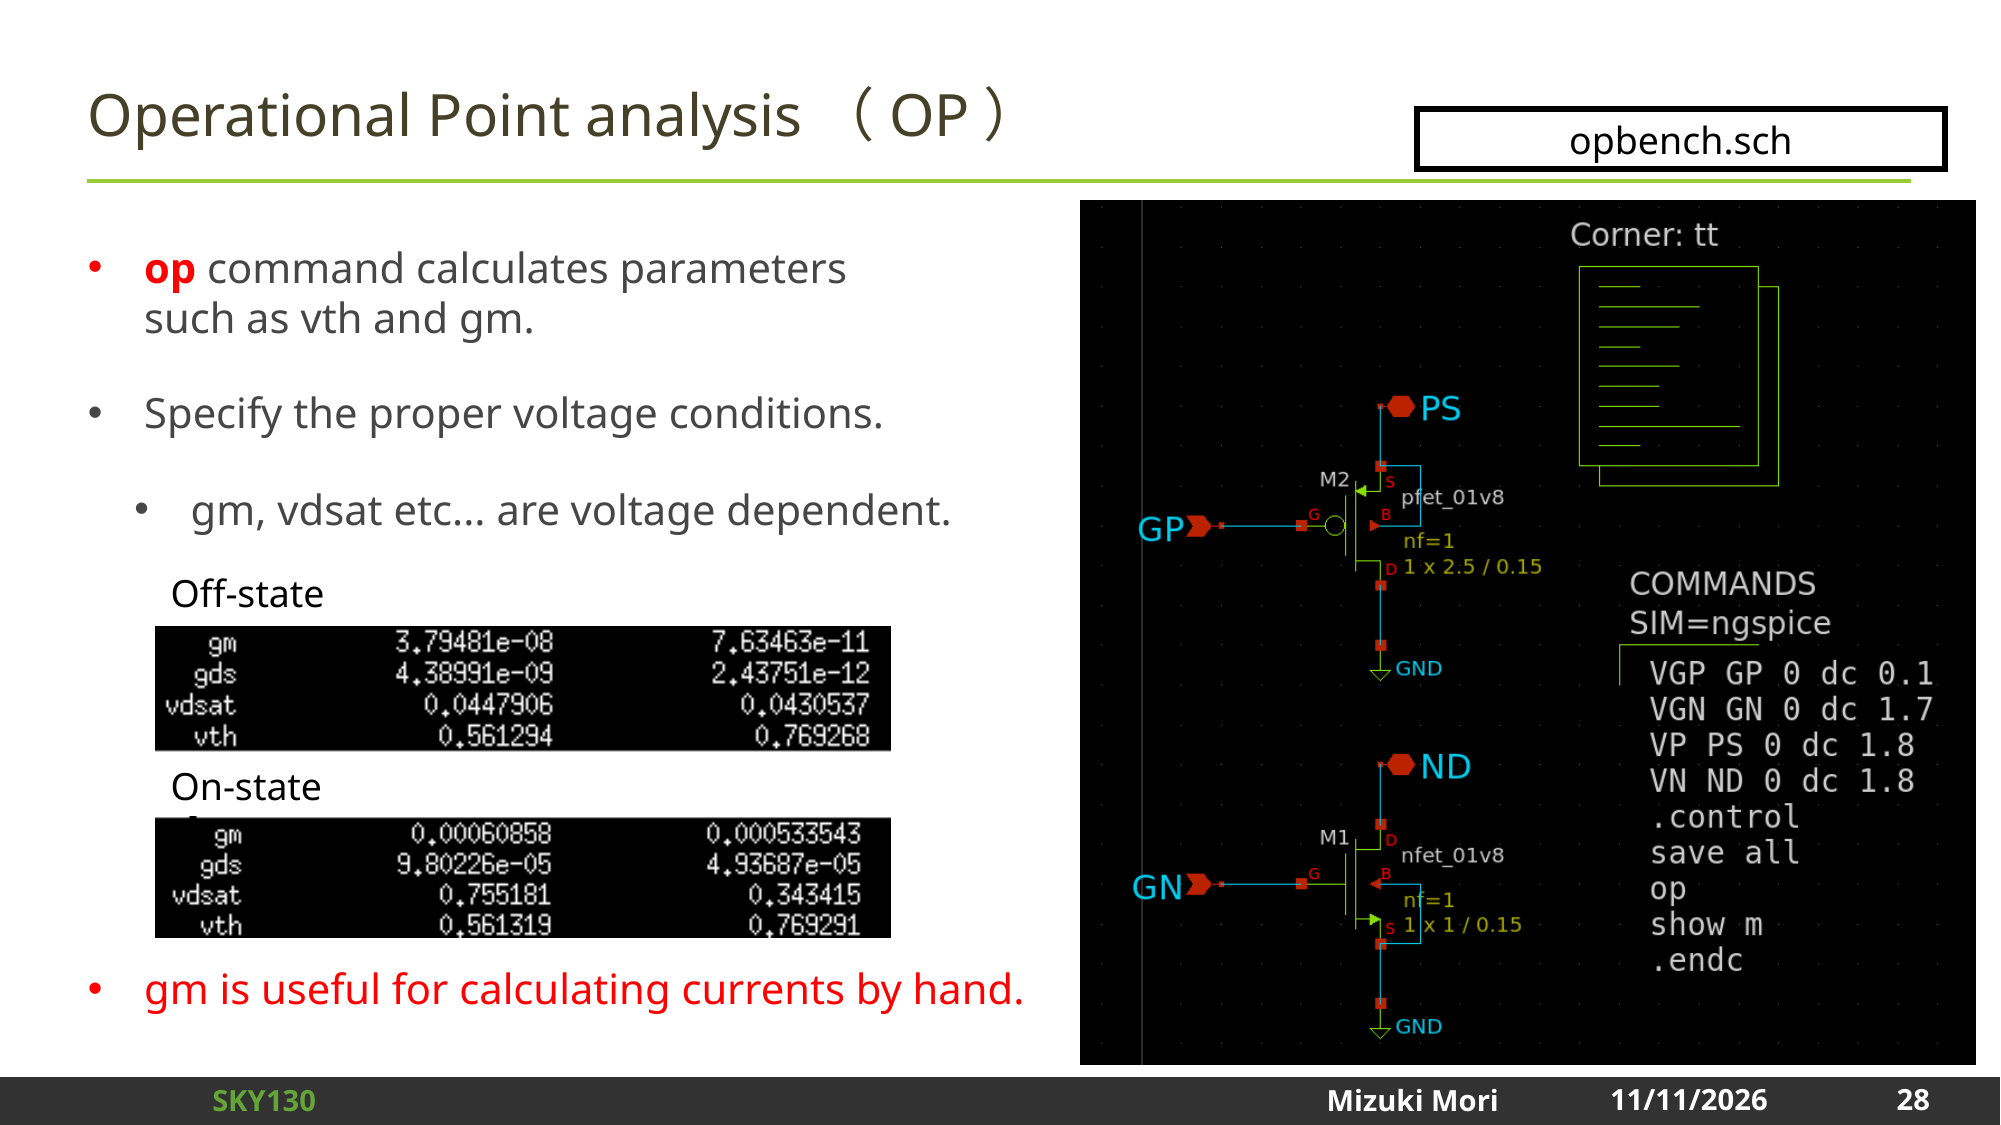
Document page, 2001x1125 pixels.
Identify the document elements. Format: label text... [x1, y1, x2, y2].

picture [155, 626, 891, 754]
slide_number 28 [1826, 1076, 2000, 1125]
picture [0, 1077, 1550, 1125]
text_box opbench.sch [1416, 108, 1946, 170]
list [1080, 200, 1976, 1065]
text_box On-state [155, 755, 891, 816]
picture [155, 816, 891, 939]
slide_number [1550, 1077, 1826, 1125]
text_box Off-state [155, 562, 891, 623]
title Operational Point analysis（OP） [72, 70, 1912, 163]
text_box op command calculates parameters such as vth and gm. Specify the proper voltage conditions. gm, vdsat etc... are voltage dependent. gm is useful for calculating currents by hand. [72, 233, 1912, 1077]
